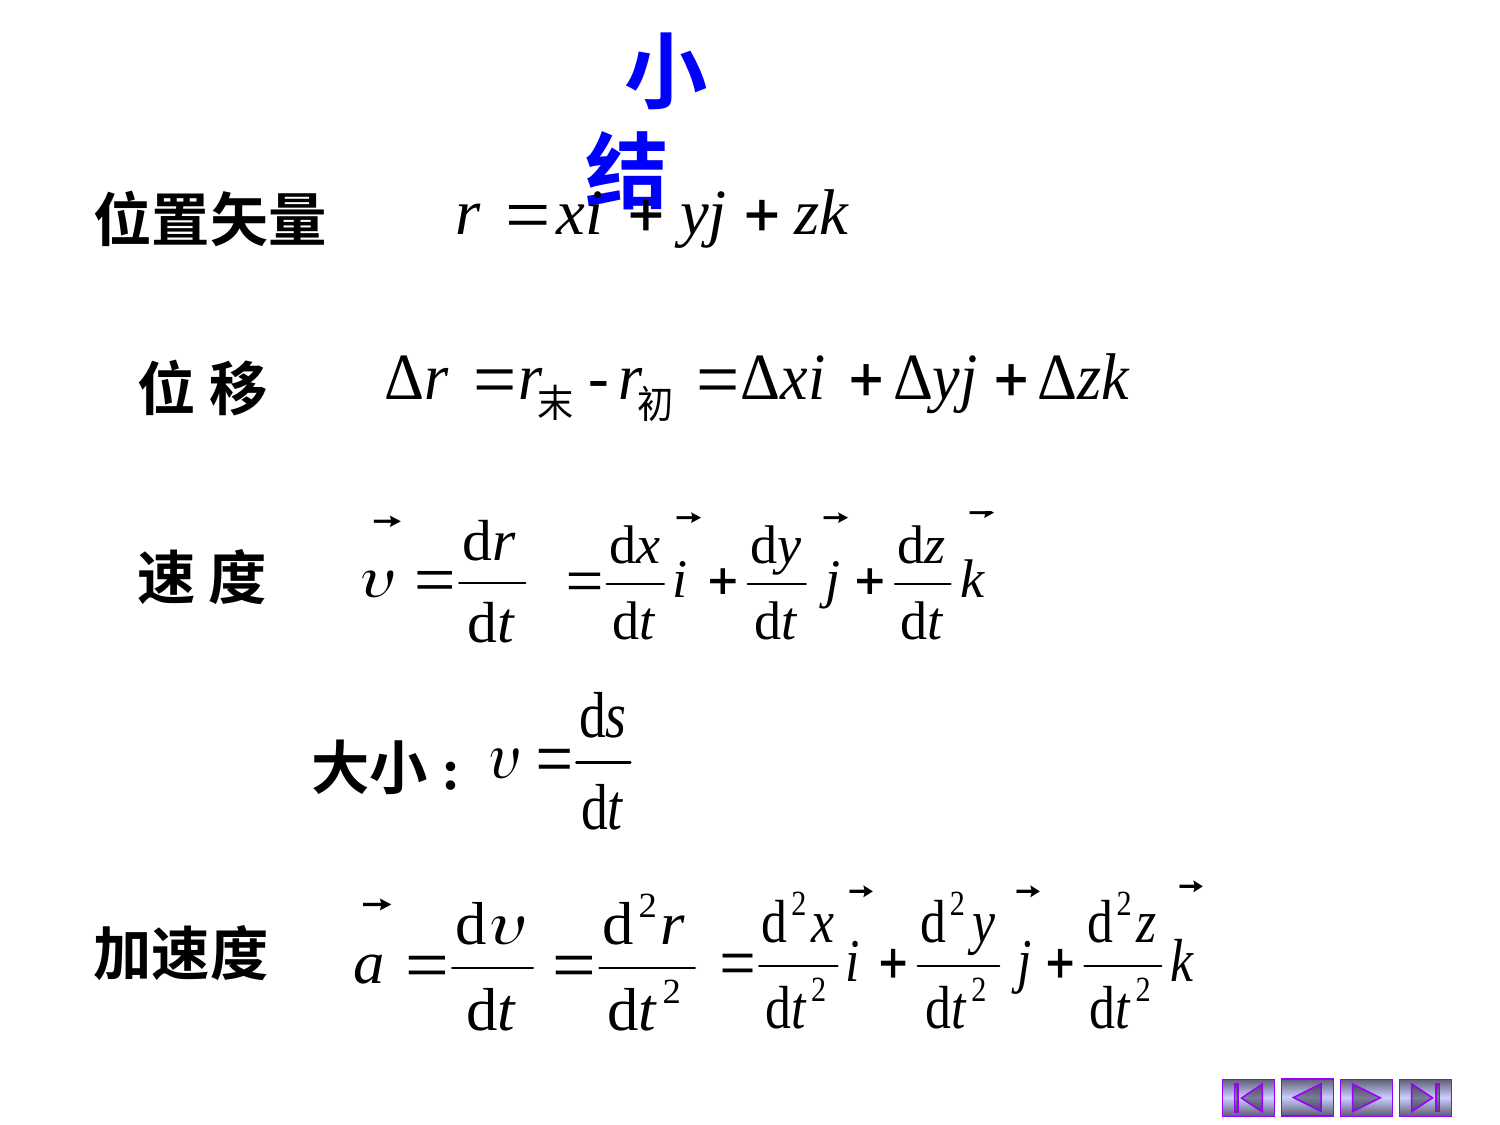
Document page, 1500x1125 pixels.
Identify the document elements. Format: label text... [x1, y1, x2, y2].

text_box 位置矢量 [78, 176, 345, 261]
text_box 小 结 [570, 11, 832, 157]
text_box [484, 675, 641, 845]
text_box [376, 321, 1148, 438]
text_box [709, 874, 1211, 1042]
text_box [444, 159, 867, 263]
text_box 大小: [296, 709, 457, 893]
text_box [555, 511, 1003, 652]
text_box 位 移 [123, 344, 355, 430]
text_box 加速度 [78, 909, 293, 995]
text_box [343, 876, 711, 1044]
text_box 速 度 [122, 533, 344, 619]
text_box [354, 505, 539, 656]
